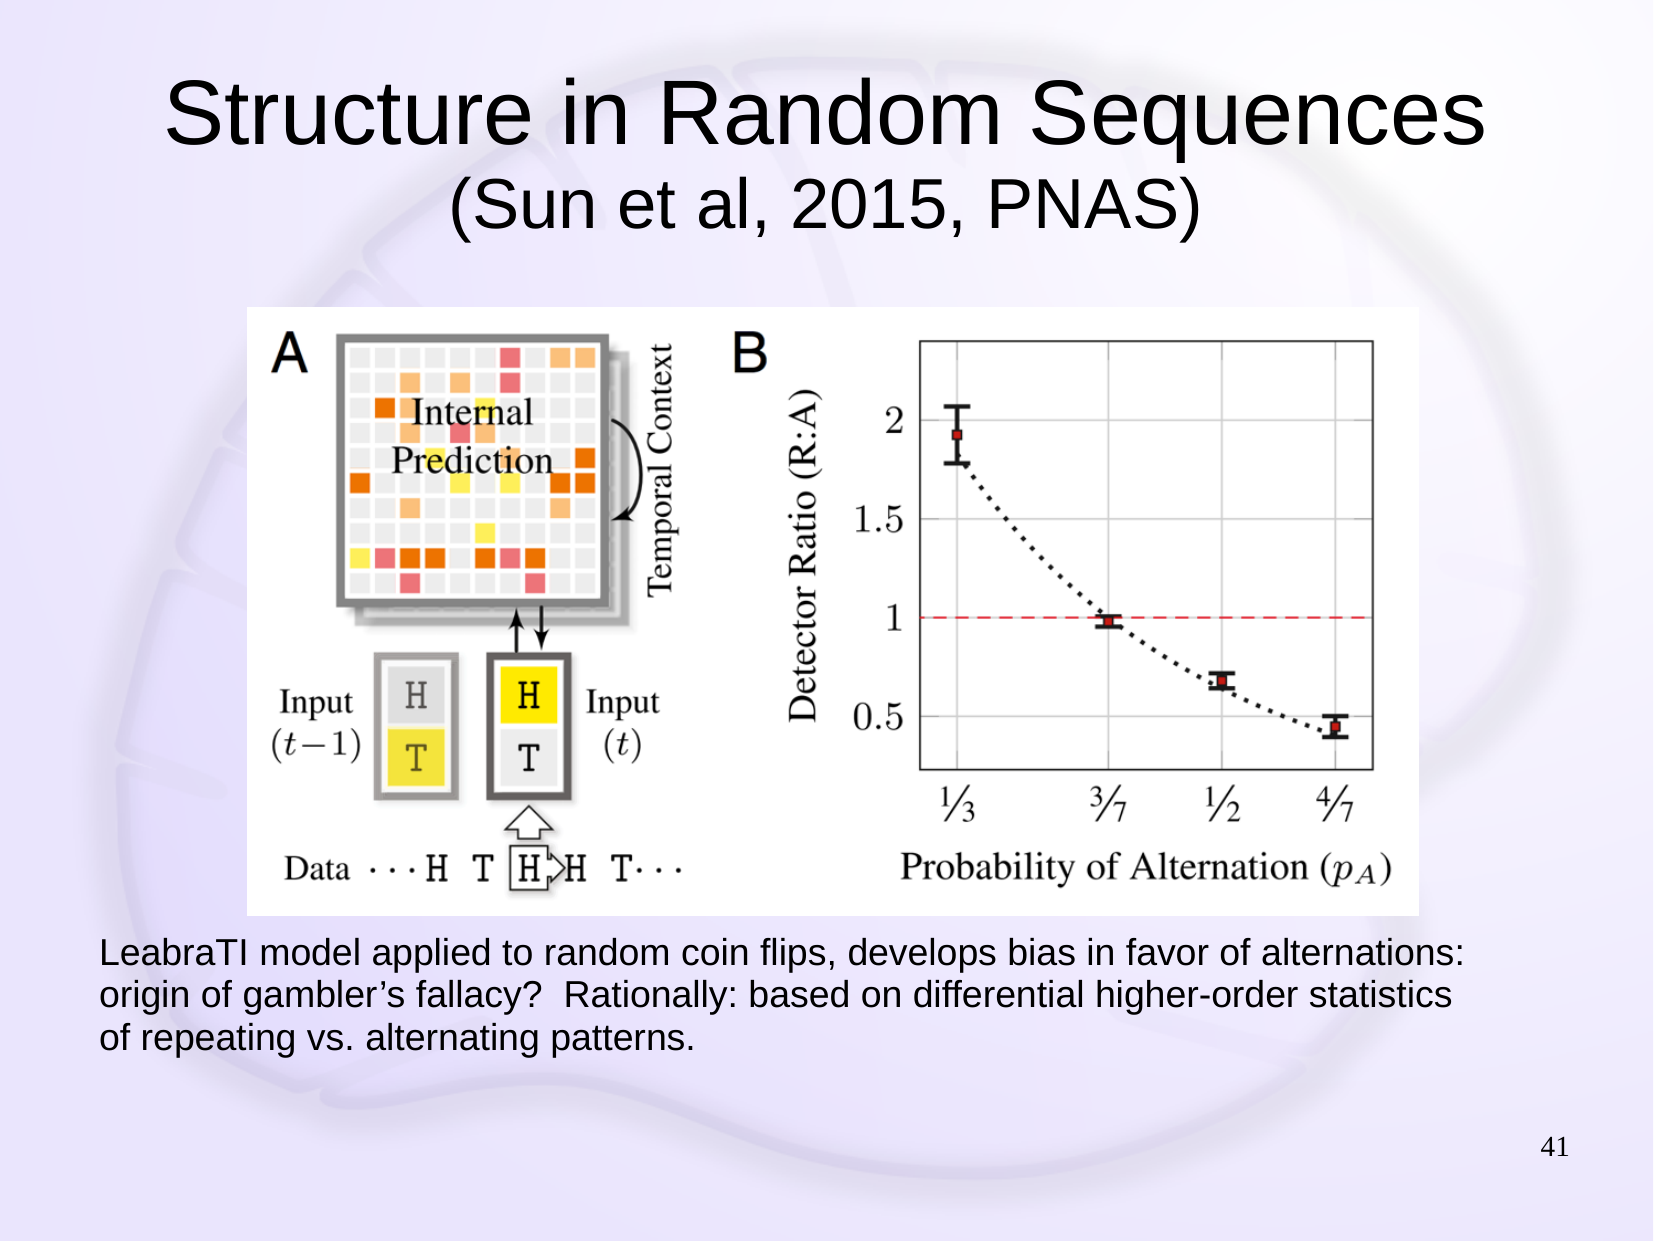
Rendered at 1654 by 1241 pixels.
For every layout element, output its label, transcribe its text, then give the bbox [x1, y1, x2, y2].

title Structure in Random Sequences (Sun et al, 2015, PNAS) [82, 49, 1571, 257]
text_box LeabraTI model applied to random coin flips, develops bias in favor of alternations: origin of gambler’s fallacy? Rationally: based on differential higher-order statistics of repeating vs. alternating patterns. [82, 923, 1488, 1067]
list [247, 289, 1420, 935]
slide_number 41 [1184, 1129, 1571, 1216]
picture [0, 0, 1654, 1241]
